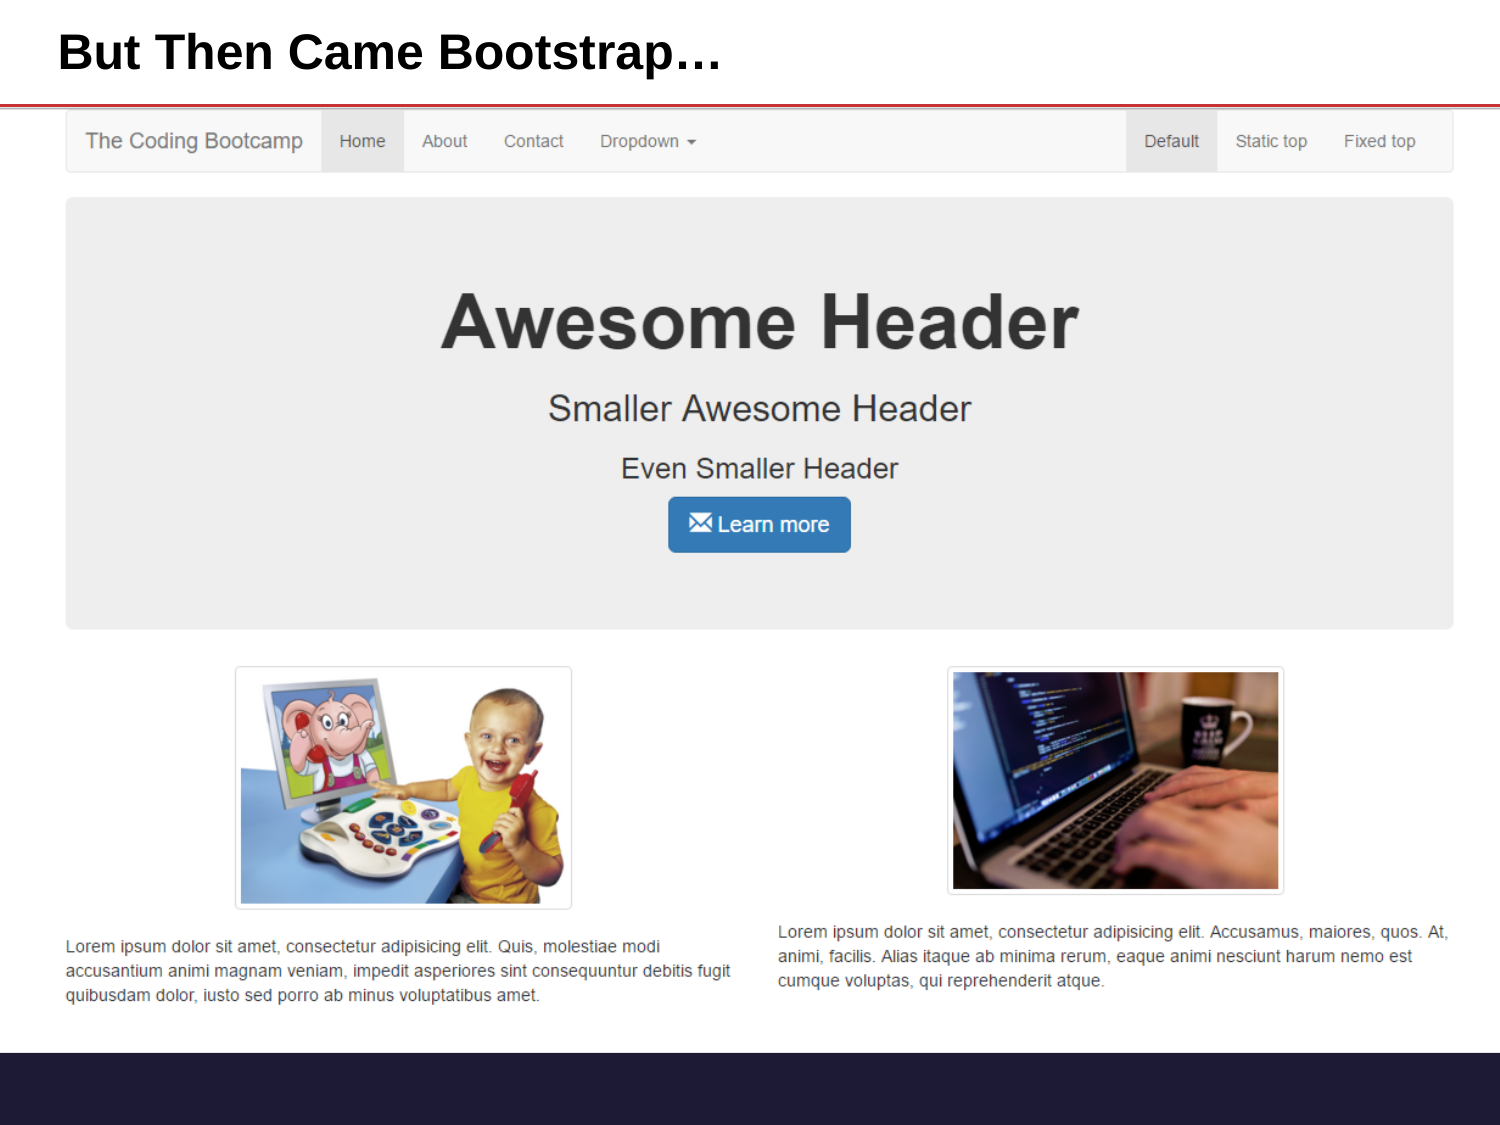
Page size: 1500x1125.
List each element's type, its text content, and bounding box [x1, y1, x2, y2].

picture [0, 106, 1500, 1028]
title But Then Came Bootstrap… [49, 0, 948, 106]
